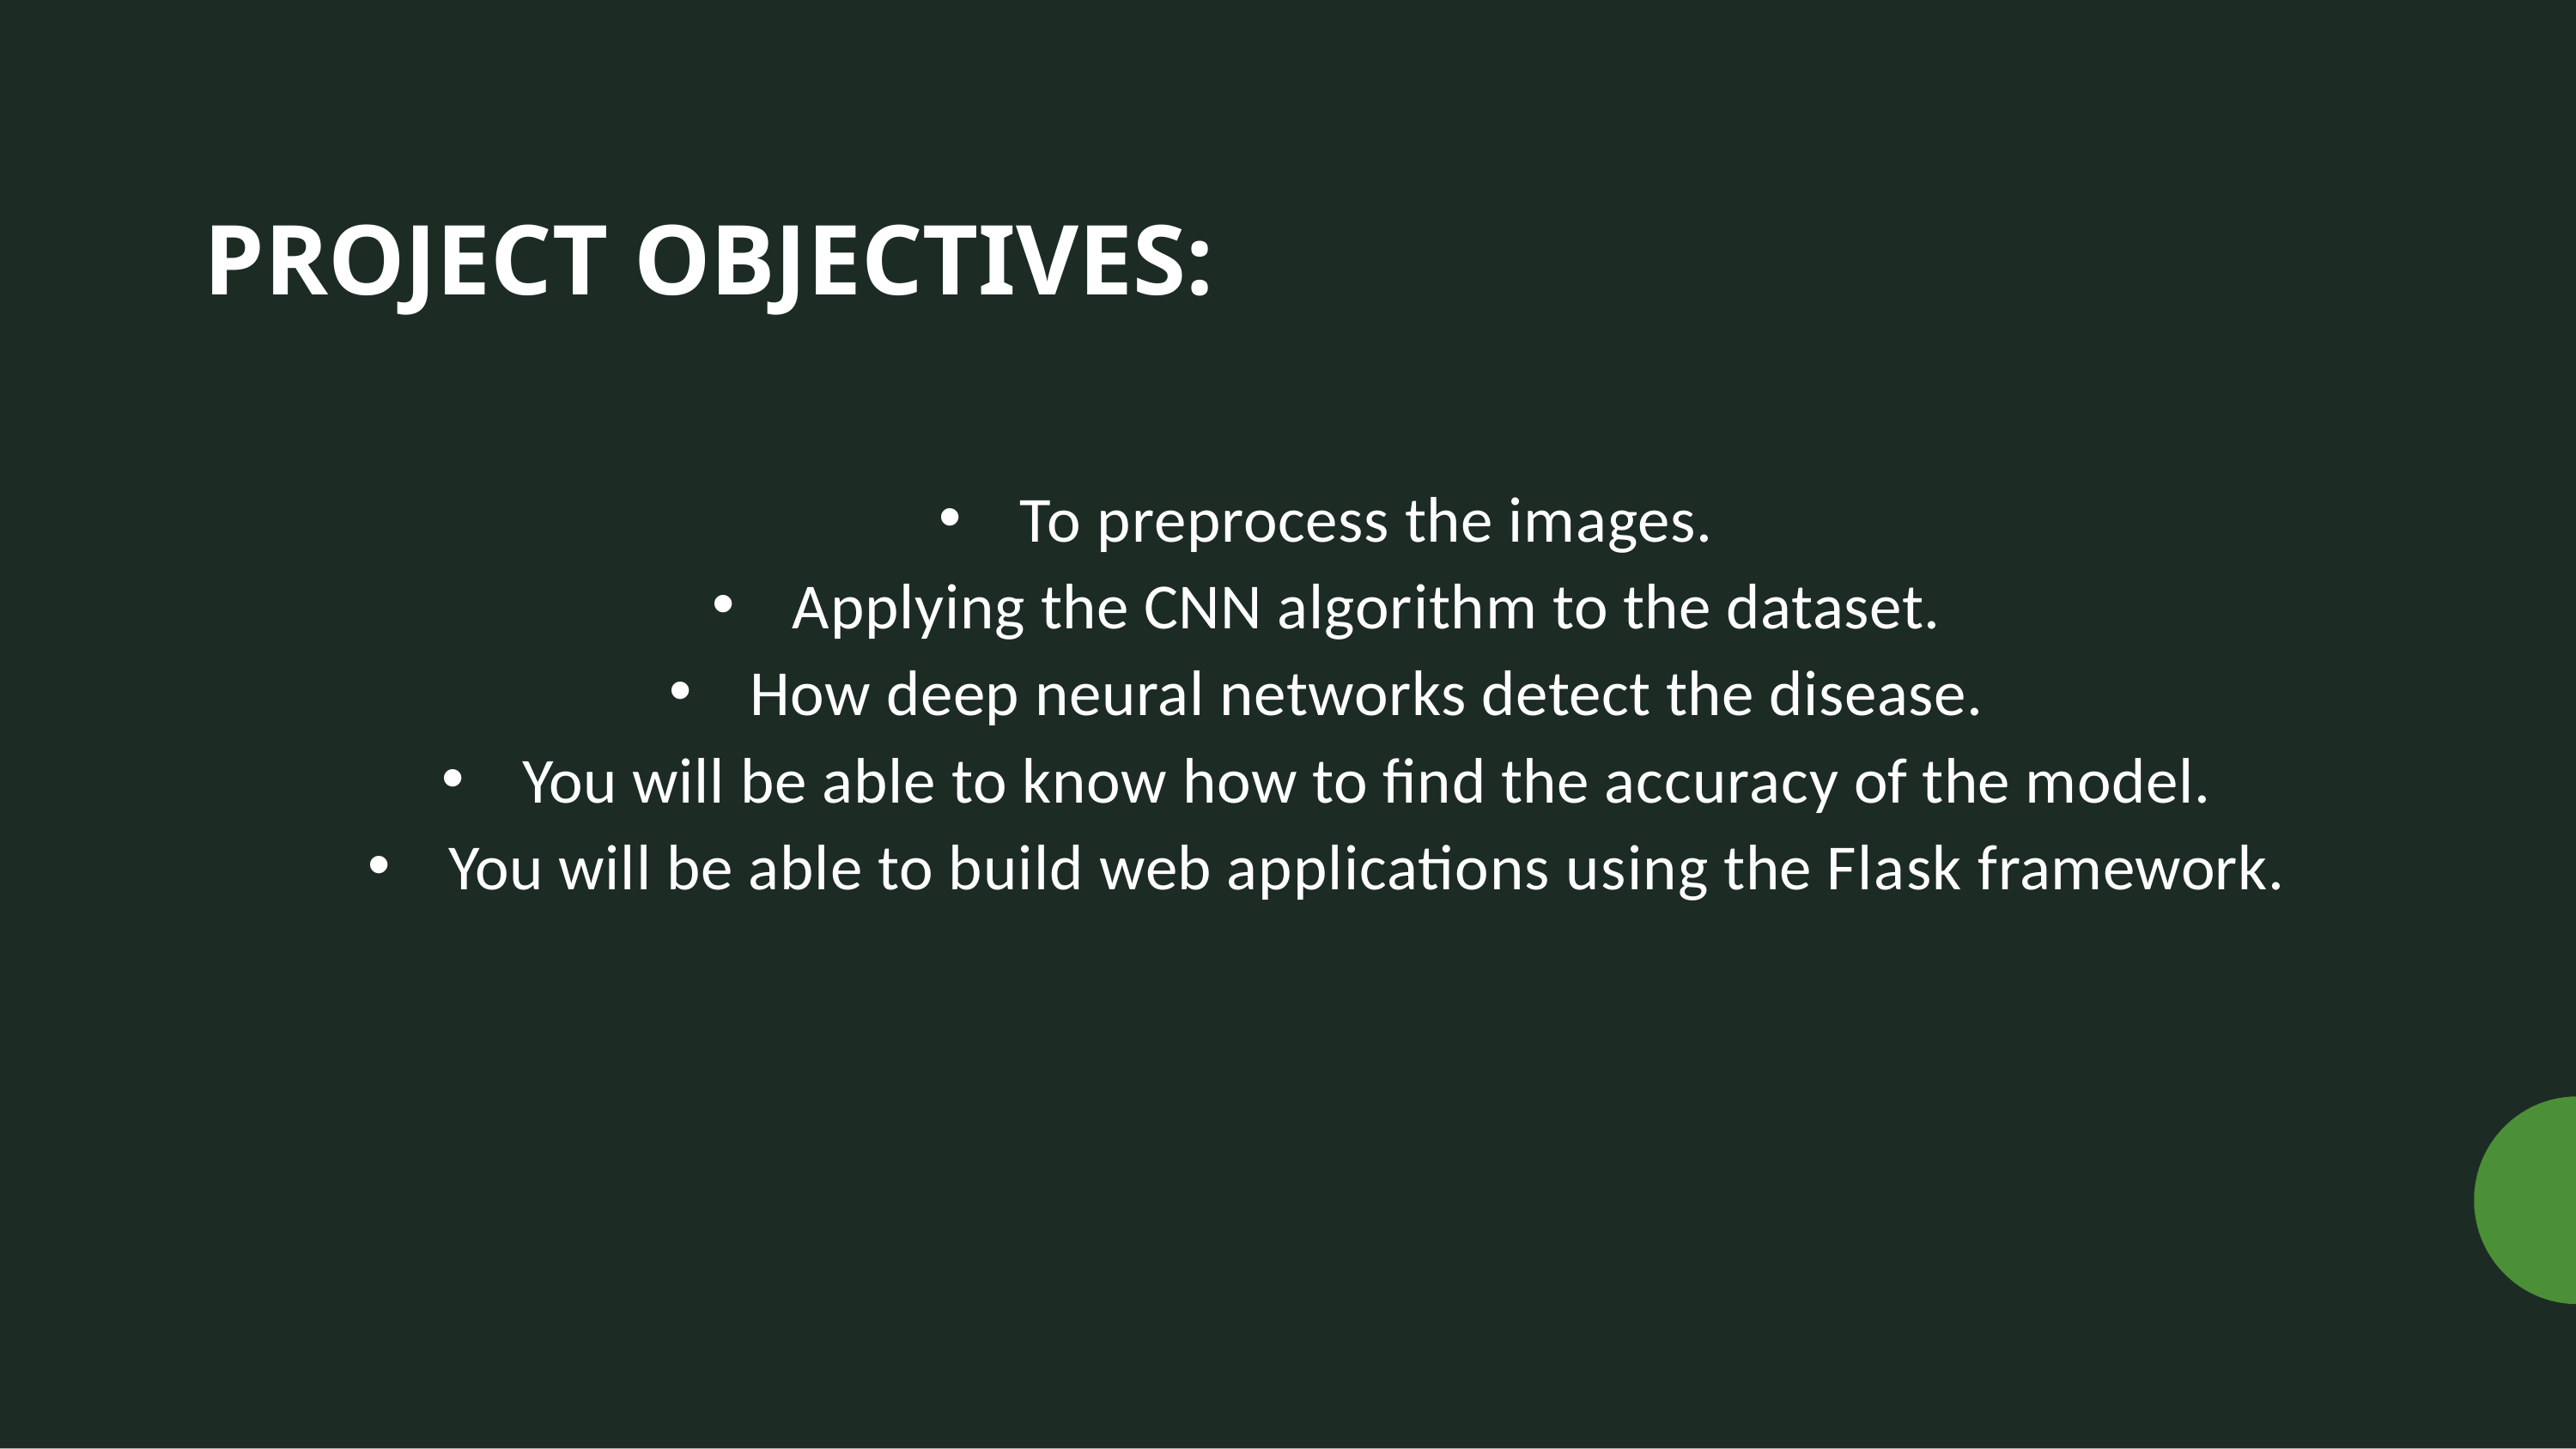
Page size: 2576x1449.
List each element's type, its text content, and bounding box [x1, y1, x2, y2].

title PROJECT OBJECTIVES: [204, 198, 2301, 316]
list To preprocess the images. Applying the CNN algorithm to the dataset. How deep neural networks detect the disease. You will be able to know how to find the accuracy of the model. You will be able to build web applications using the Flask framework. [149, 477, 2460, 904]
